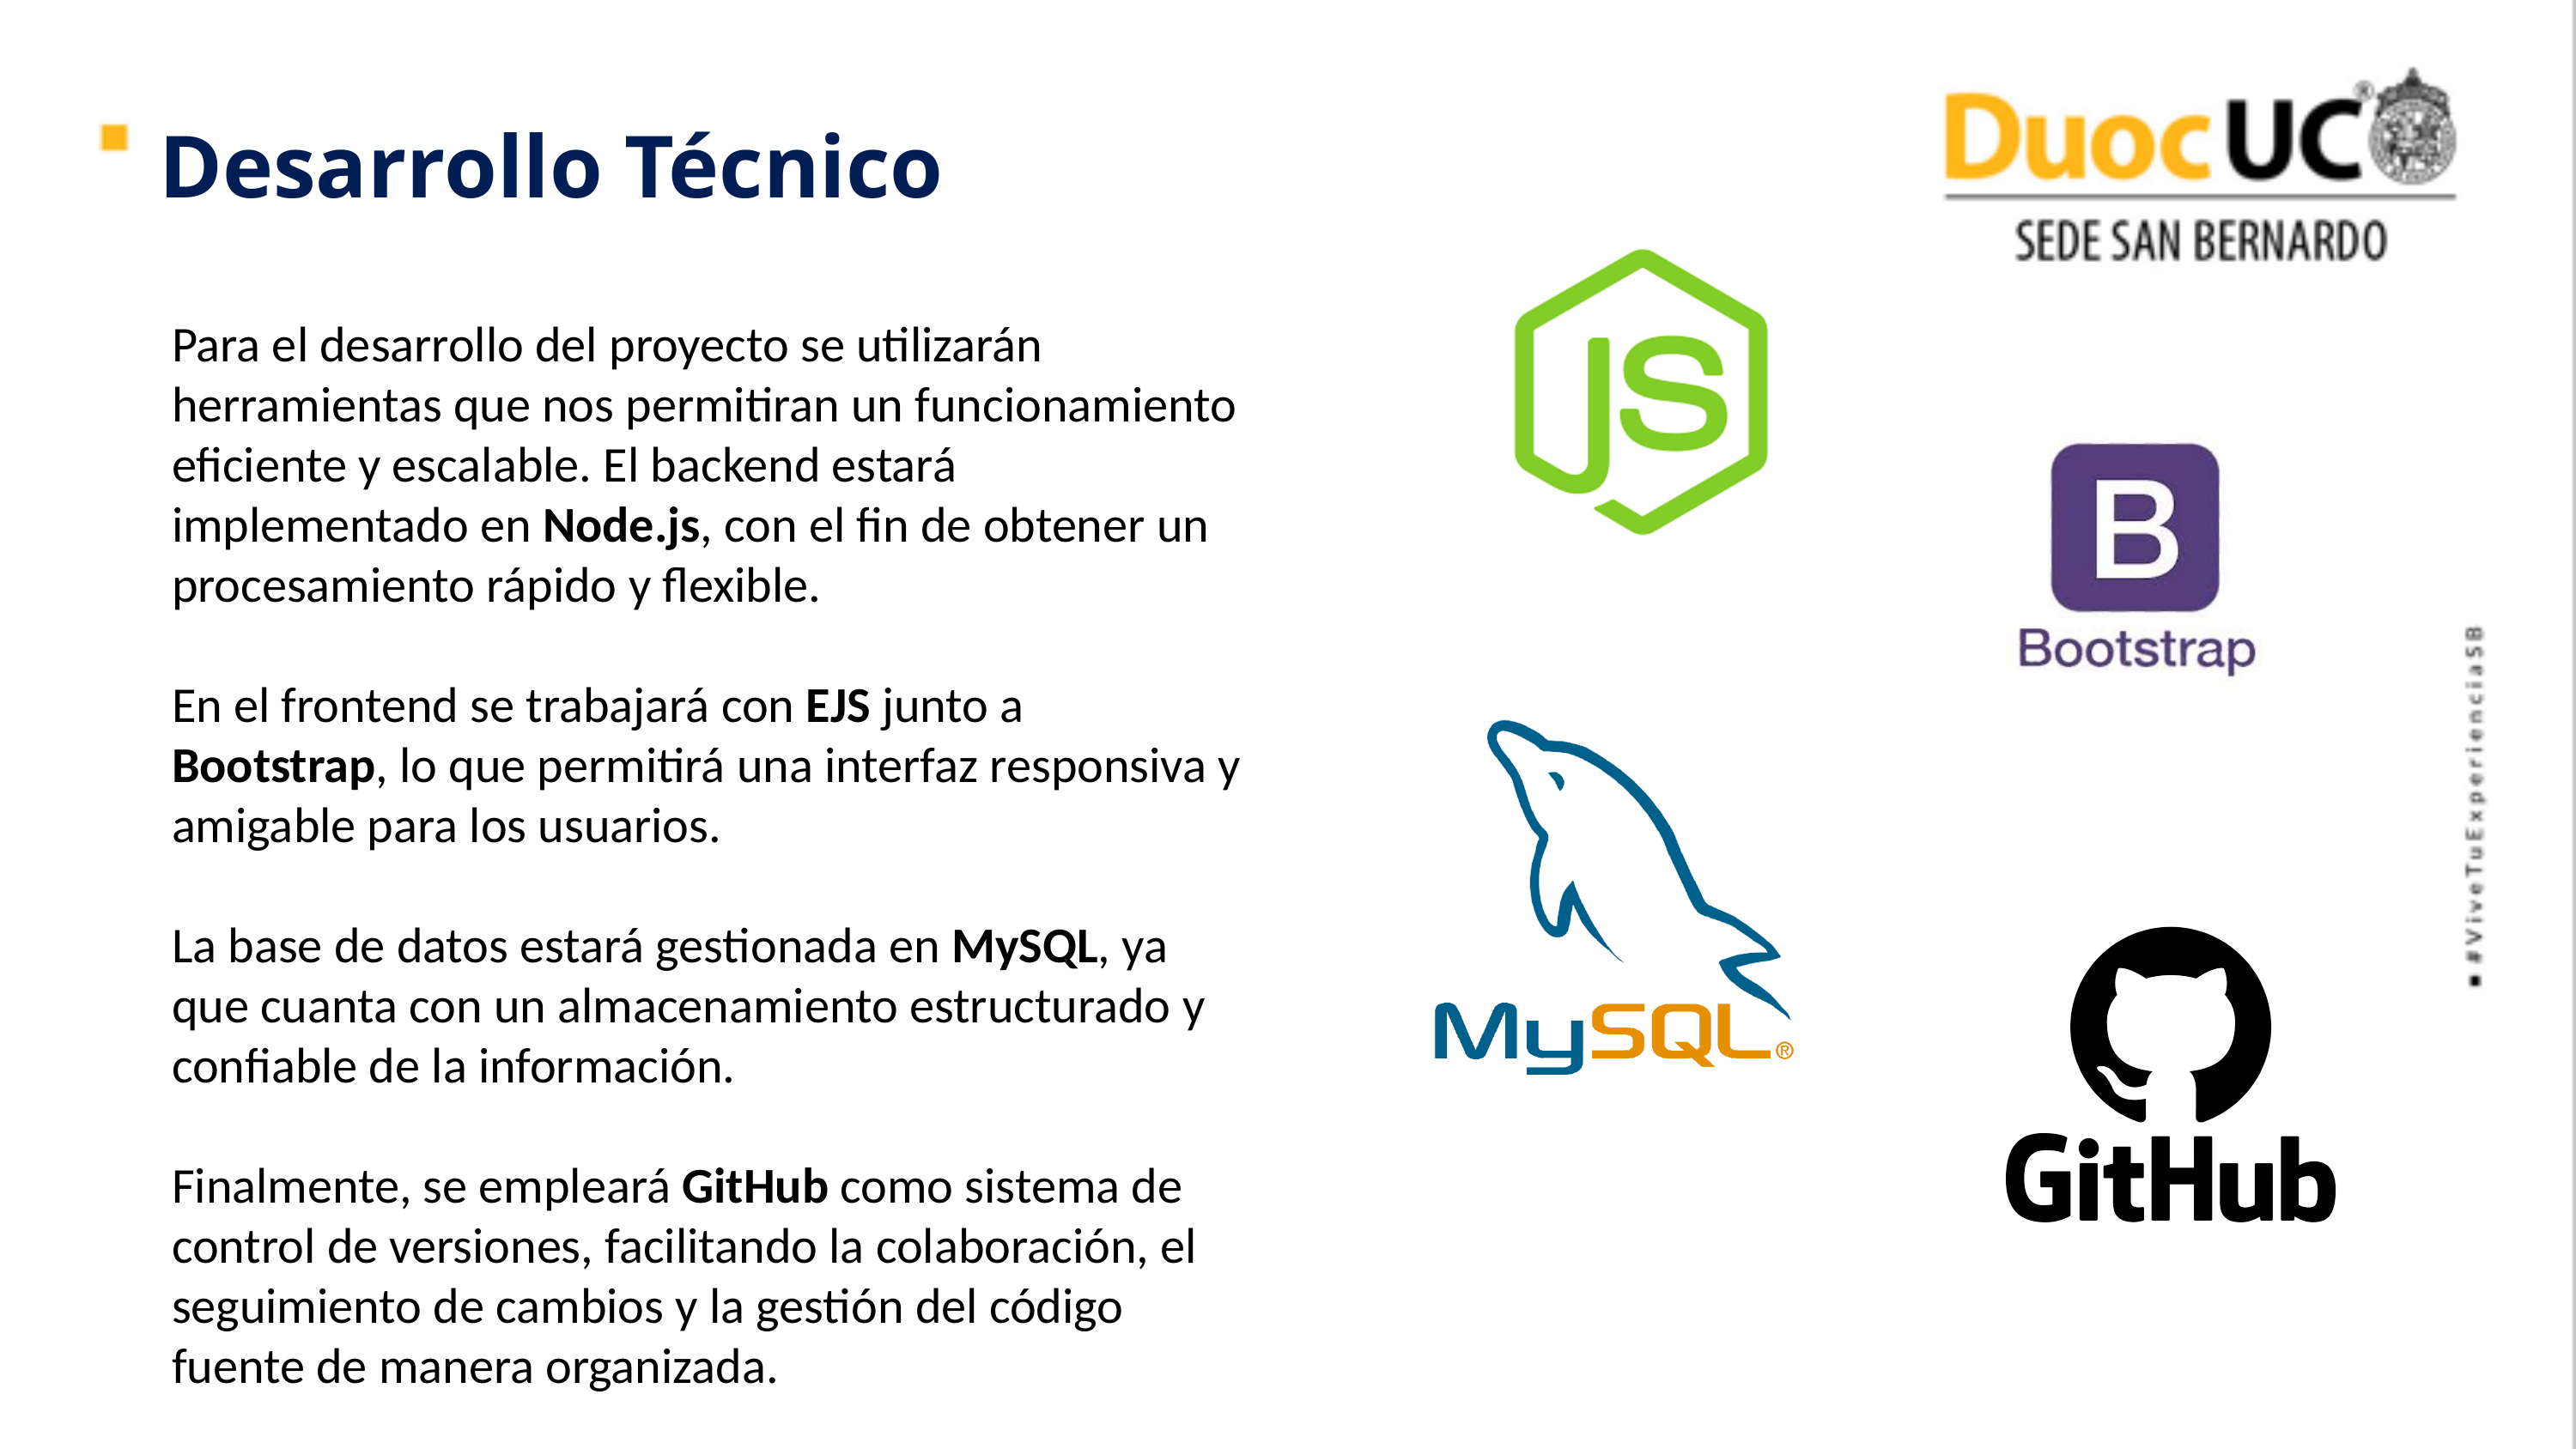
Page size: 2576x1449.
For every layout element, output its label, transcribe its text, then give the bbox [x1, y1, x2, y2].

text_box Desarrollo Técnico [159, 64, 1728, 215]
text_box Para el desarrollo del proyecto se utilizarán herramientas que nos permitiran un funcionamiento eficiente y escalable. El backend estará implementado en Node.js, con el fin de obtener un procesamiento rápido y flexible. En el frontend se trabajará con EJS junto a Bootstrap, lo que permitirá una interfaz responsiva y amigable para los usuarios. La base de datos estará gestionada en MySQL, ya que cuanta con un almacenamiento estructurado y confiable de la información. Finalmente, se empleará GitHub como sistema de control de versiones, facilitando la colaboración, el seguimiento de cambios y la gestión del código fuente de manera organizada. [159, 306, 1265, 1400]
picture [0, 0, 2576, 1449]
